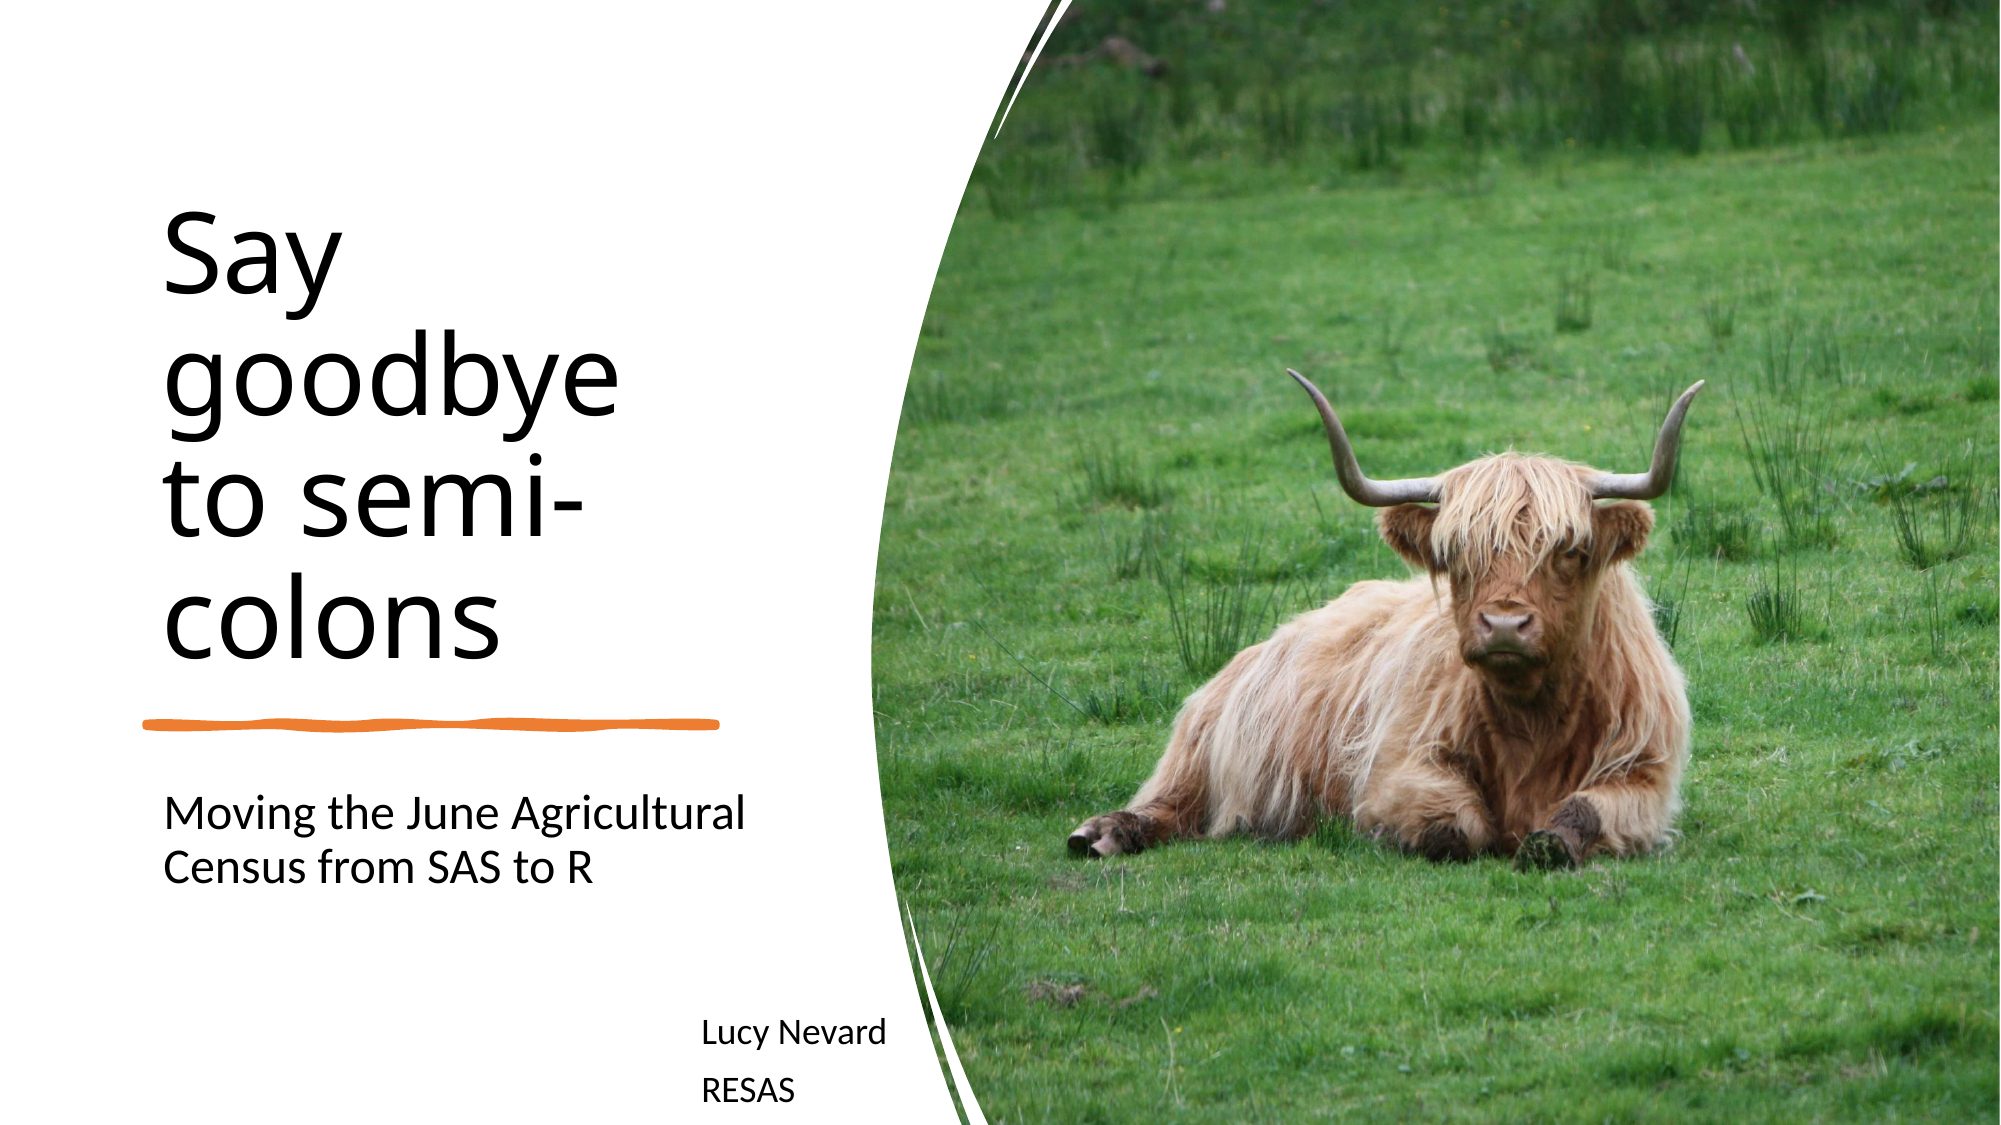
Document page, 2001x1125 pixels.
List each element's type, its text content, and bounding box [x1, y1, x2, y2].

text_box [144, 720, 718, 730]
text_box Lucy Nevard RESAS [686, 1000, 871, 1118]
text_box [0, 0, 871, 1125]
title Say goodbye to semi-colons [146, 104, 759, 690]
subtitle Moving the June Agricultural Census from SAS to R [148, 778, 815, 1037]
picture [871, 0, 2000, 1125]
